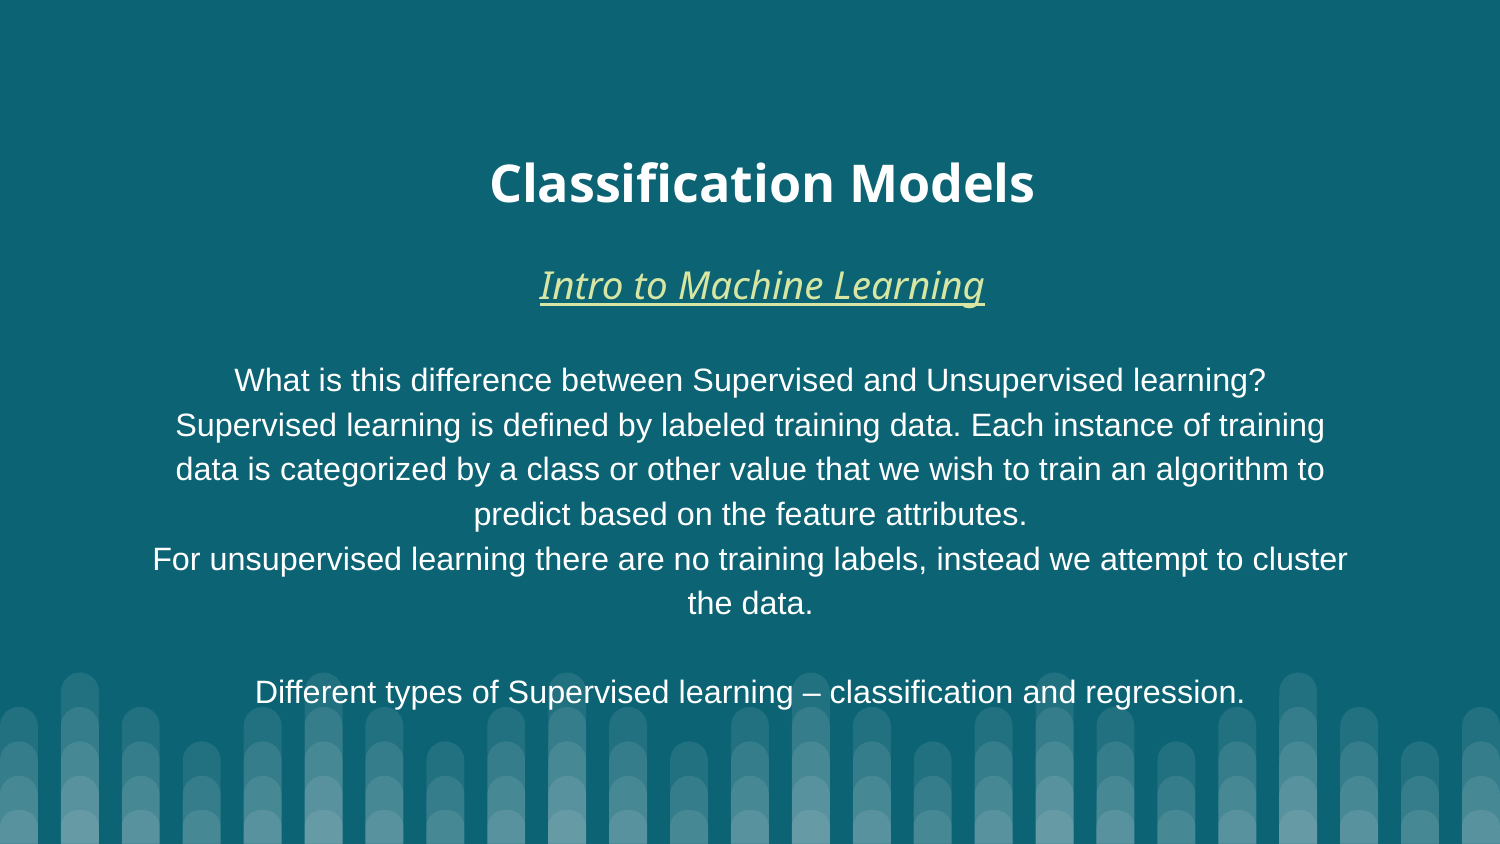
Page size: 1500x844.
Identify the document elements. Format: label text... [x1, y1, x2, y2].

title Classification Models [288, 137, 1237, 226]
list What is this difference between Supervised and Unsupervised learning? Supervised learning is defined by labeled training data. Each instance of training data is categorized by a class or other value that we wish to train an algorithm to predict based on the feature attributes. For unsupervised learning there are no training labels, instead we attempt to cluster the data. Different types of Supervised learning – classification and regression. [132, 338, 1370, 688]
text_box Intro to Machine Learning [389, 239, 1136, 317]
